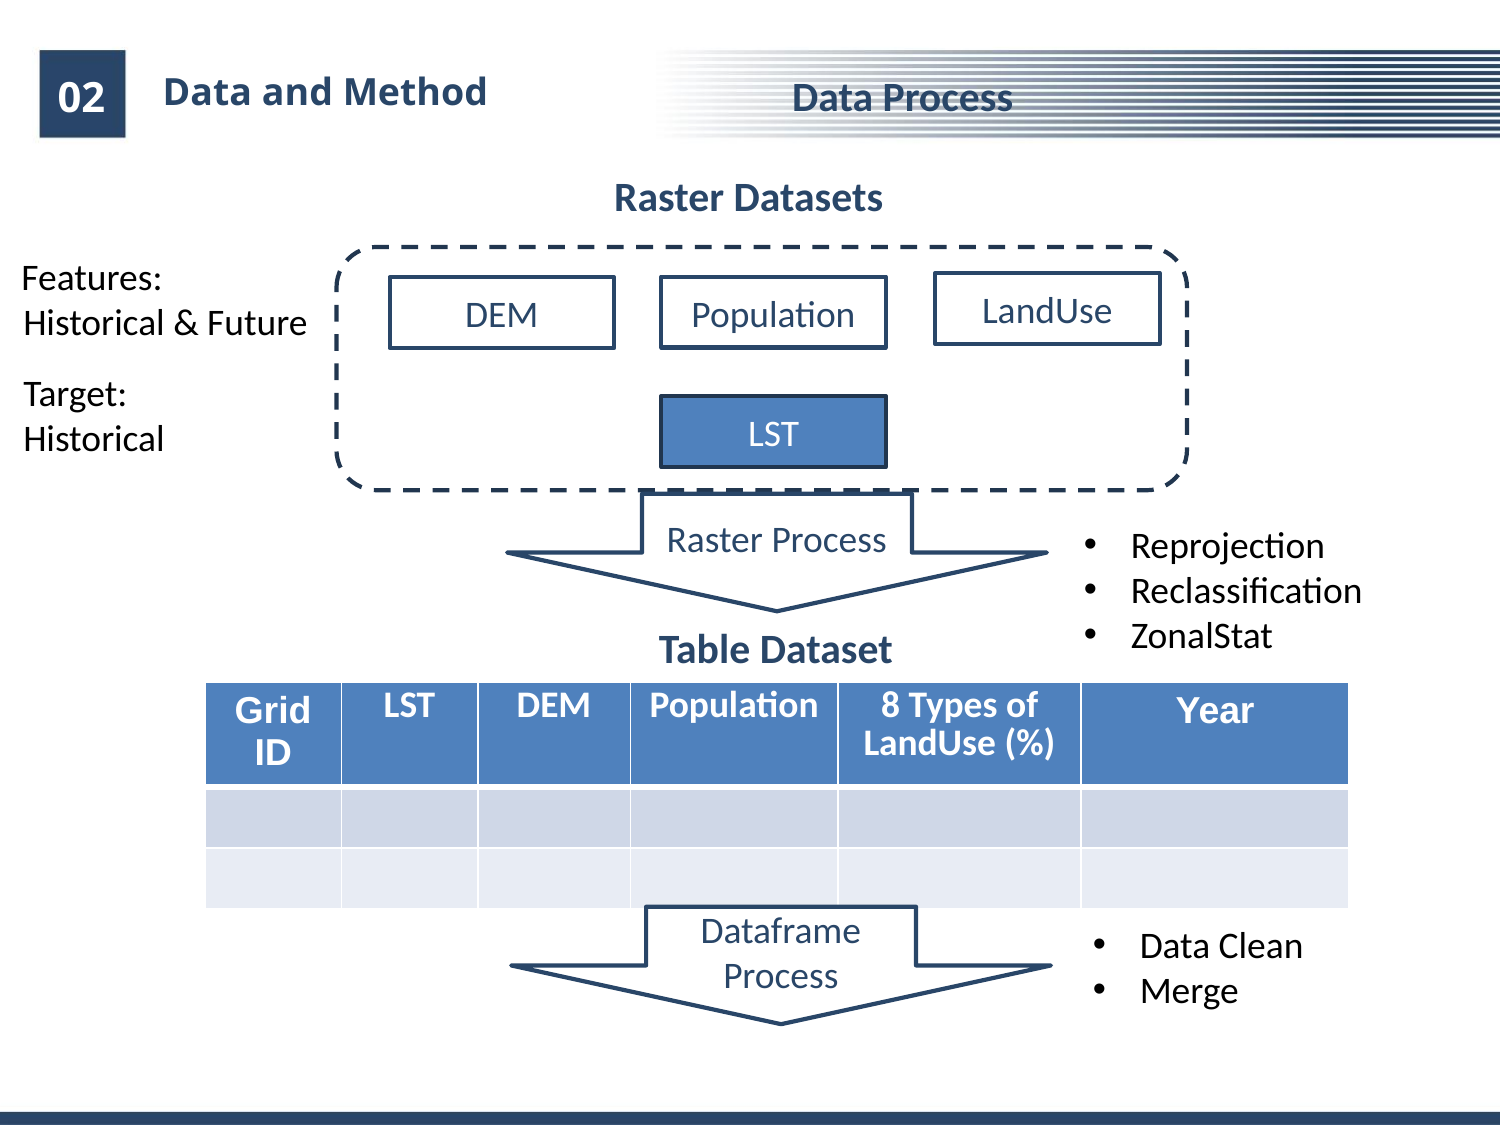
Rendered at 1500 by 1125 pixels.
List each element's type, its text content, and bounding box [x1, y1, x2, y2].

text_box 02 [42, 62, 125, 128]
text_box [336, 246, 1188, 491]
table_cell [631, 790, 837, 847]
table_cell [479, 849, 630, 908]
text_box Data Process [777, 62, 1031, 128]
text_box Population [661, 276, 886, 348]
text_box Raster Process [507, 493, 1047, 612]
text_box Data Clean Merge [1077, 913, 1397, 1019]
table_cell [206, 849, 341, 908]
table_cell [1082, 849, 1348, 908]
text_box Reprojection Reclassification ZonalStat [1068, 513, 1388, 664]
text_box LandUse [935, 273, 1160, 344]
table_cell [479, 790, 630, 847]
table_header 8 Types of LandUse (%) [839, 683, 1080, 784]
table_cell [631, 849, 837, 908]
picture [0, 0, 1500, 1125]
text_box Table Dataset [643, 614, 911, 680]
table_cell [342, 849, 477, 908]
text_box Dataframe Process [511, 906, 1051, 1025]
table_header Population [631, 683, 837, 784]
text_box Target: Historical [8, 396, 182, 466]
table_cell [839, 849, 1080, 908]
text_box Features: Historical & Future [6, 245, 325, 396]
table_header LST [342, 683, 477, 784]
table_header DEM [479, 683, 630, 784]
text_box DEM [389, 277, 614, 349]
table_header Year [1082, 683, 1348, 784]
table_header Grid ID [206, 683, 341, 784]
table_cell [206, 790, 341, 847]
text_box Data and Method [147, 60, 514, 121]
table_cell [839, 790, 1080, 847]
table_cell [1082, 790, 1348, 847]
text_box Raster Datasets [599, 162, 901, 228]
table_cell [342, 790, 477, 847]
text_box LST [661, 396, 886, 467]
